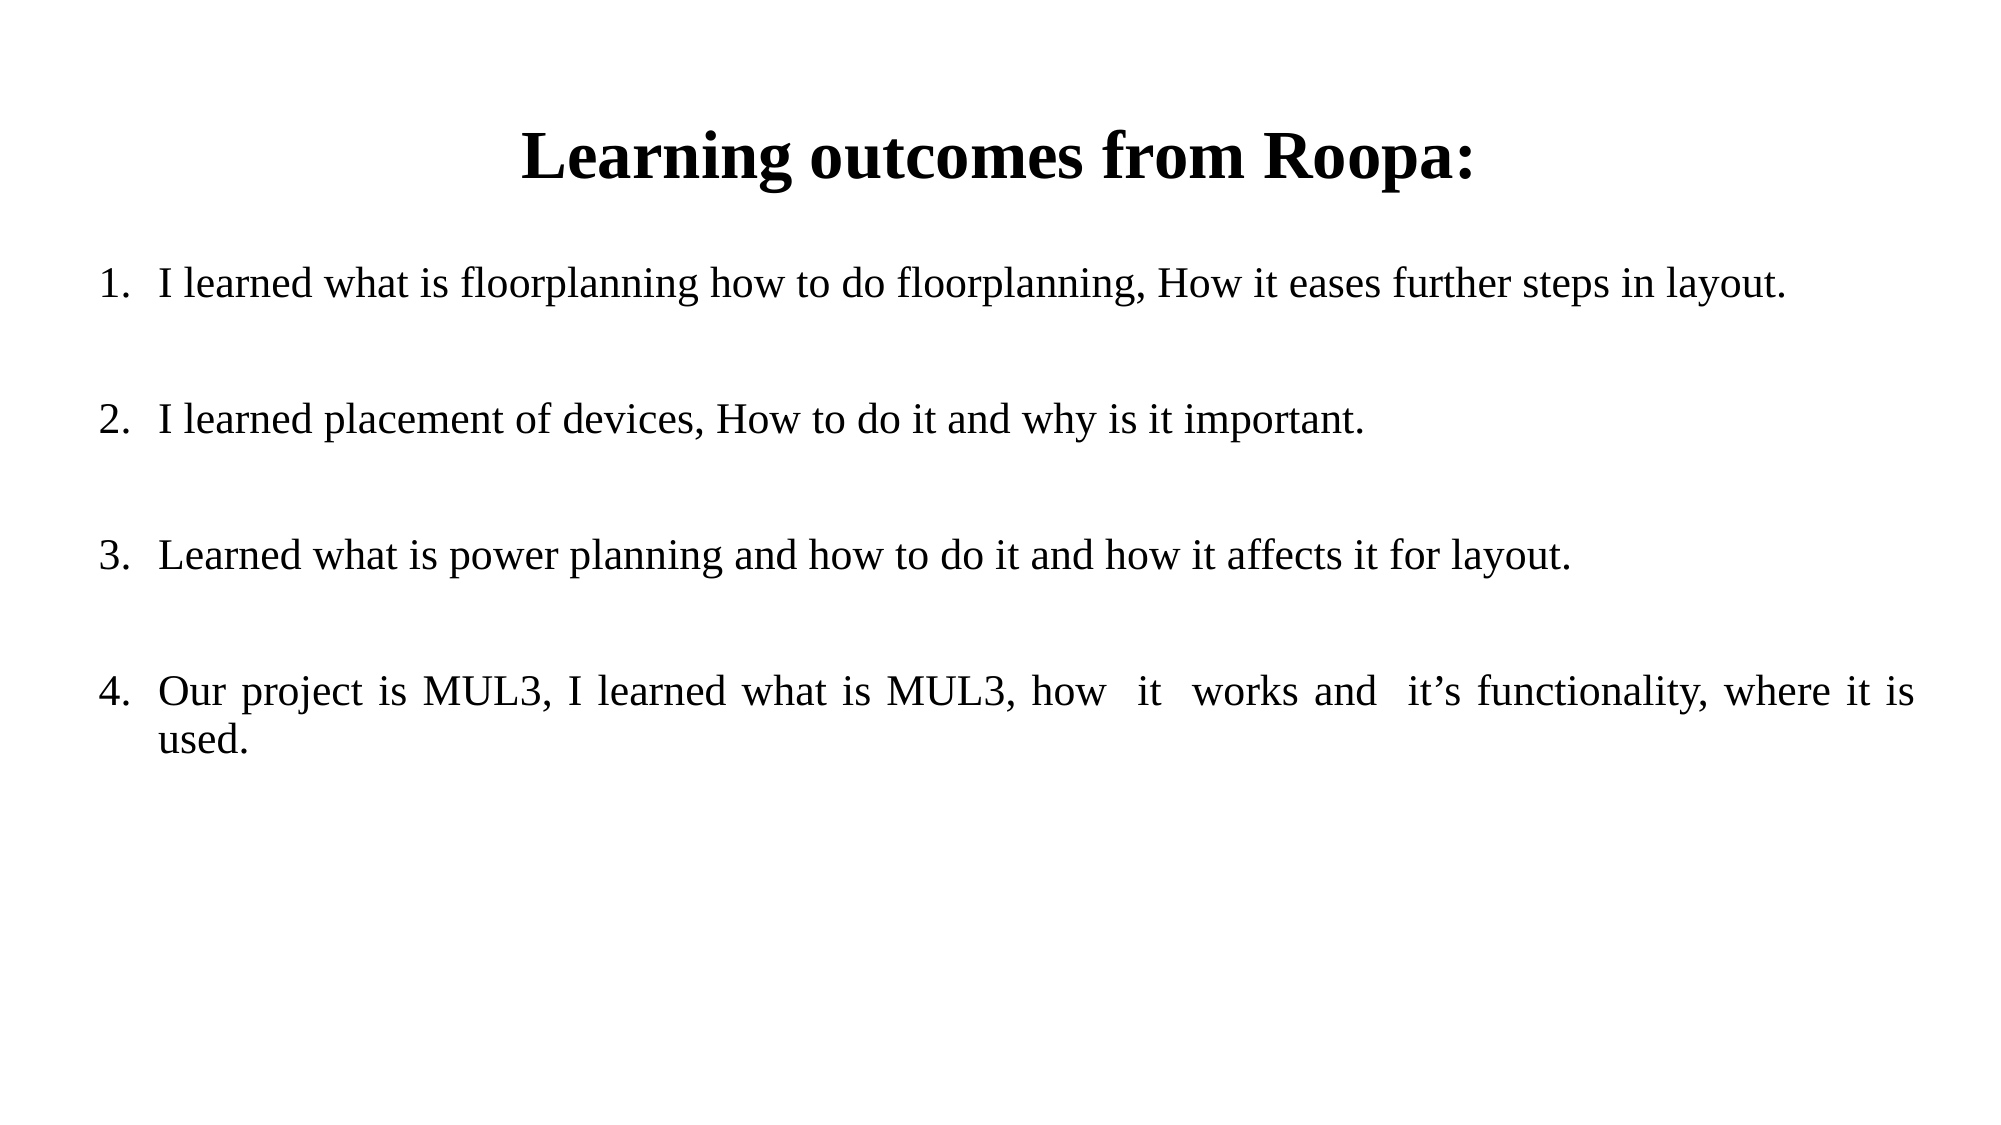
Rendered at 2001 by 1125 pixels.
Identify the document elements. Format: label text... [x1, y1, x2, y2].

list I learned what is floorplanning how to do floorplanning, How it eases further steps in layout. I learned placement of devices, How to do it and why is it important. Learned what is power planning and how to do it and how it affects it for layout. Our project is MUL3, I learned what is MUL3, how it works and it’s functionality, where it is used. [68, 252, 1932, 1000]
title Learning outcomes from Roopa: [68, 37, 1932, 202]
